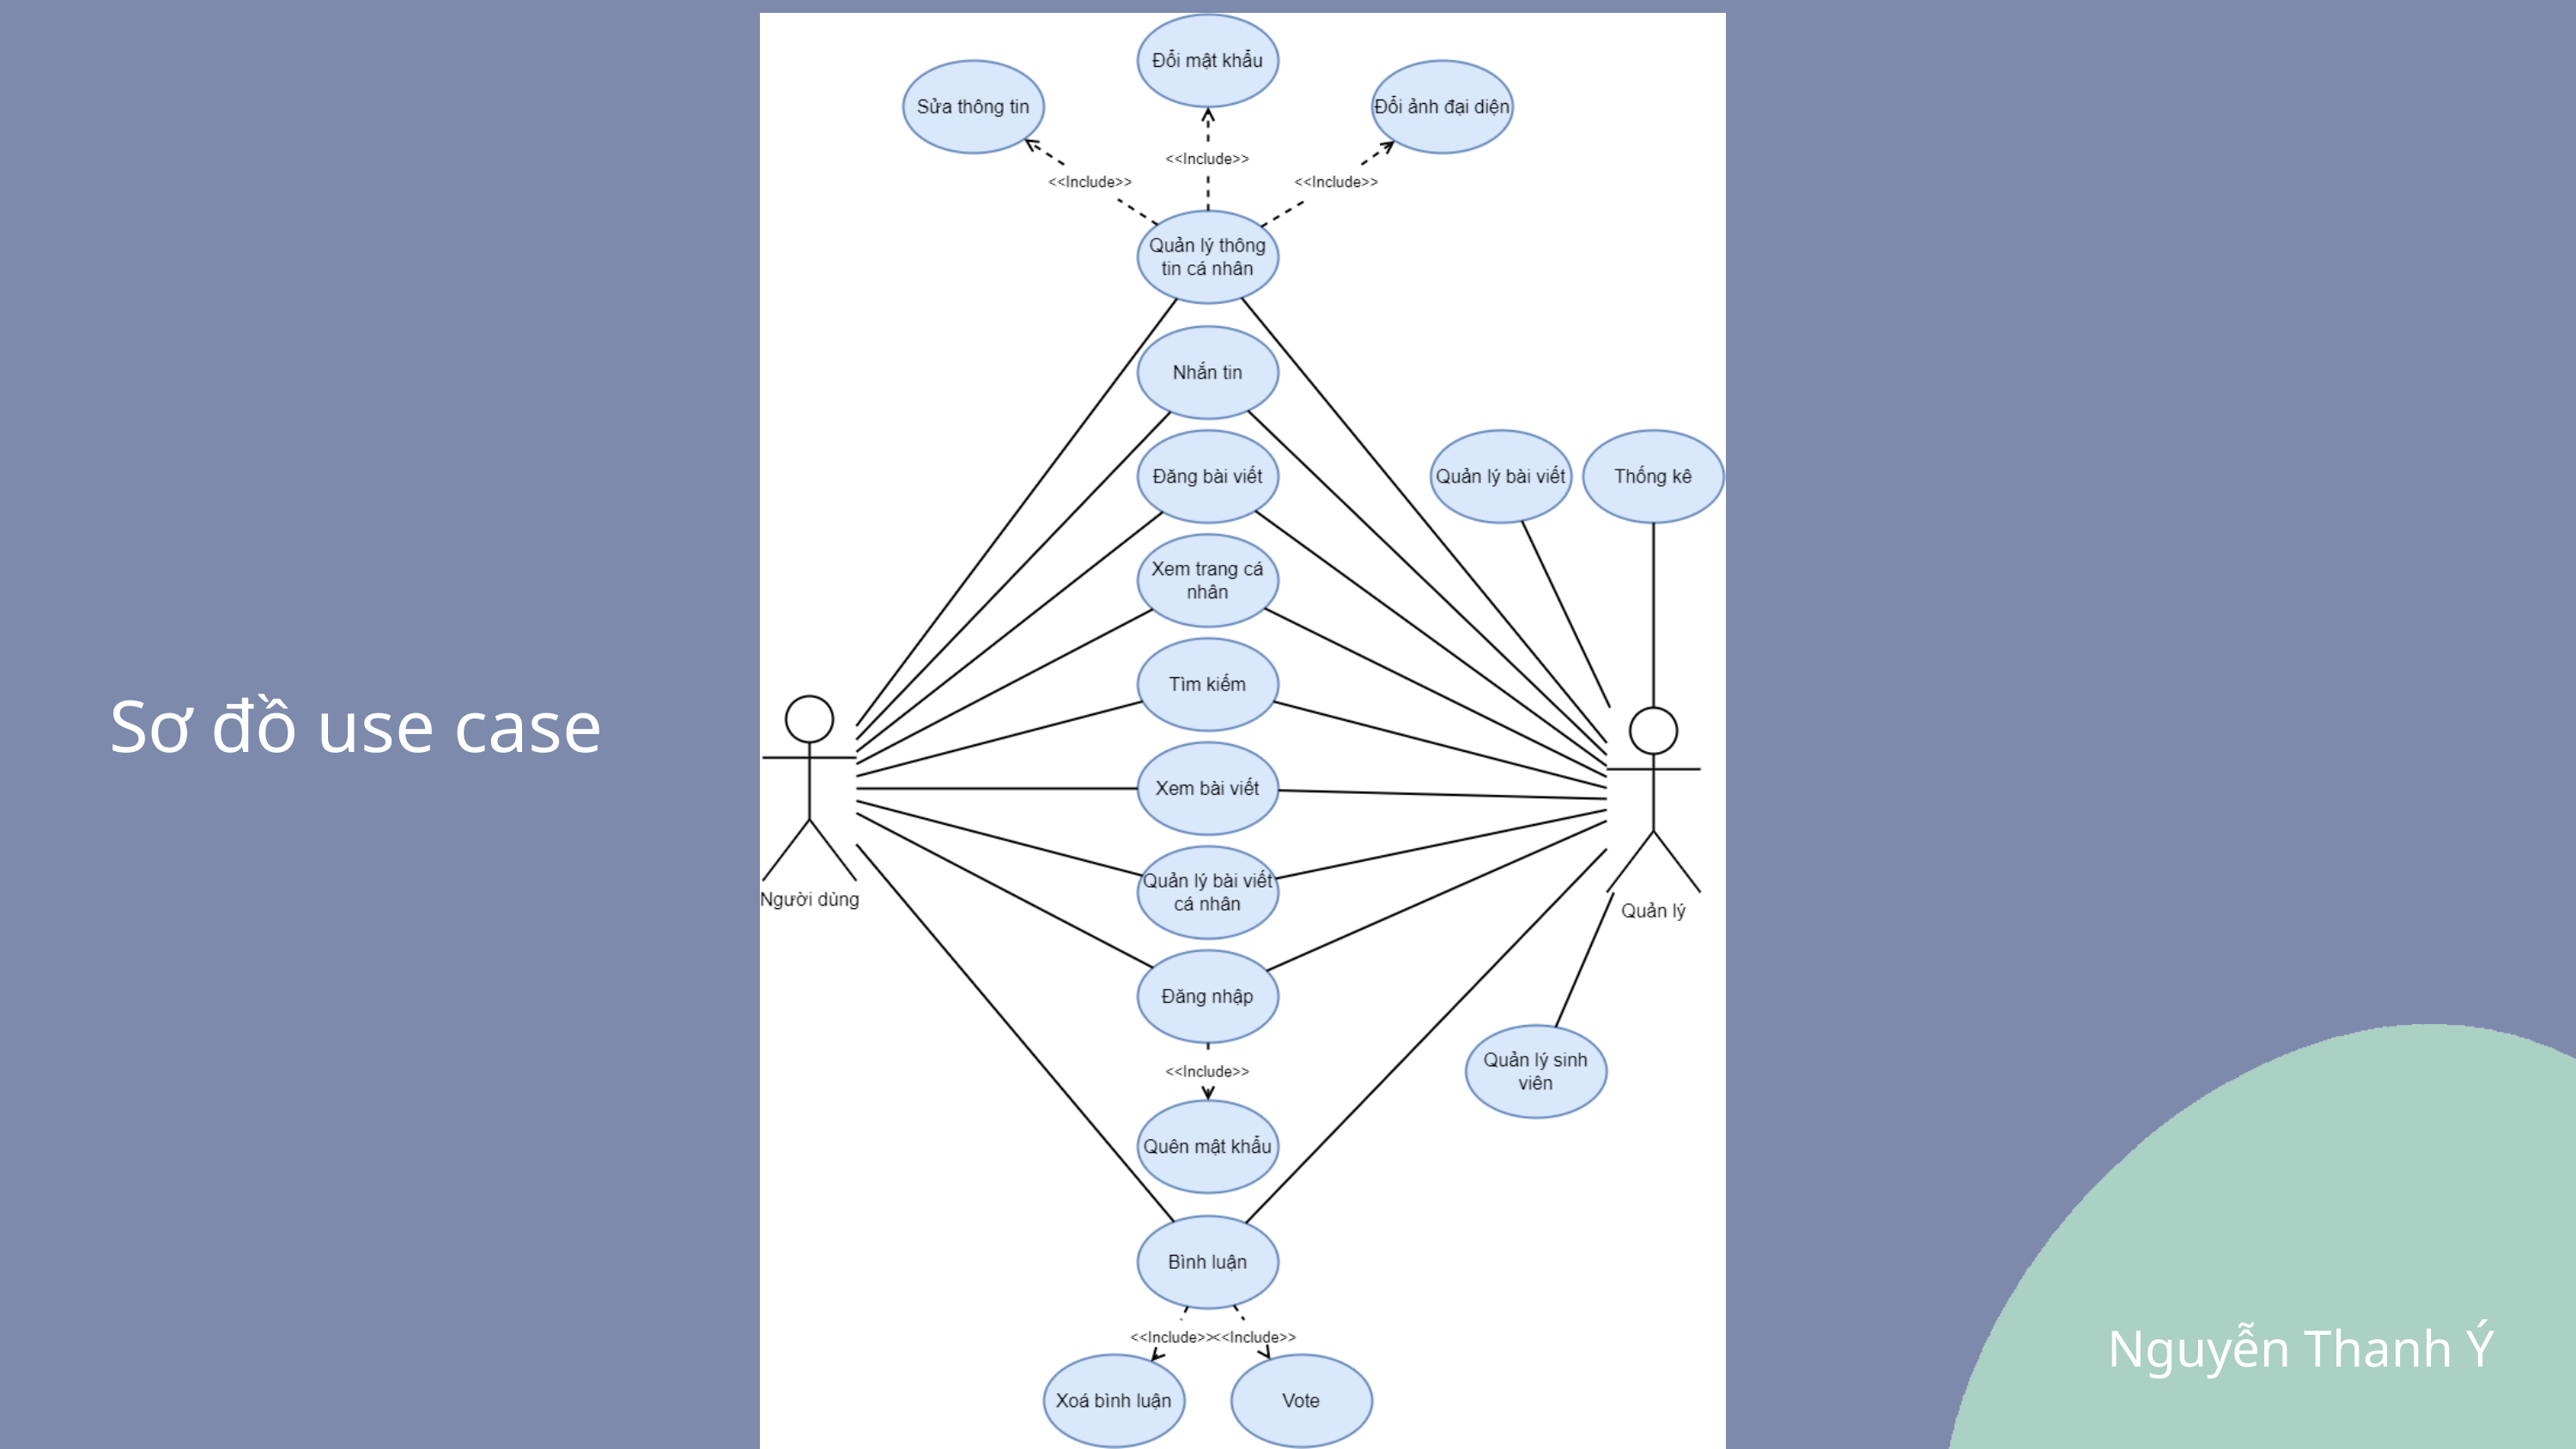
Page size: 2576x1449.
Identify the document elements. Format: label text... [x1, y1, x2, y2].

picture [1942, 1024, 2576, 1449]
picture [760, 12, 1726, 1449]
text_box Sơ đồ use case [96, 674, 756, 773]
